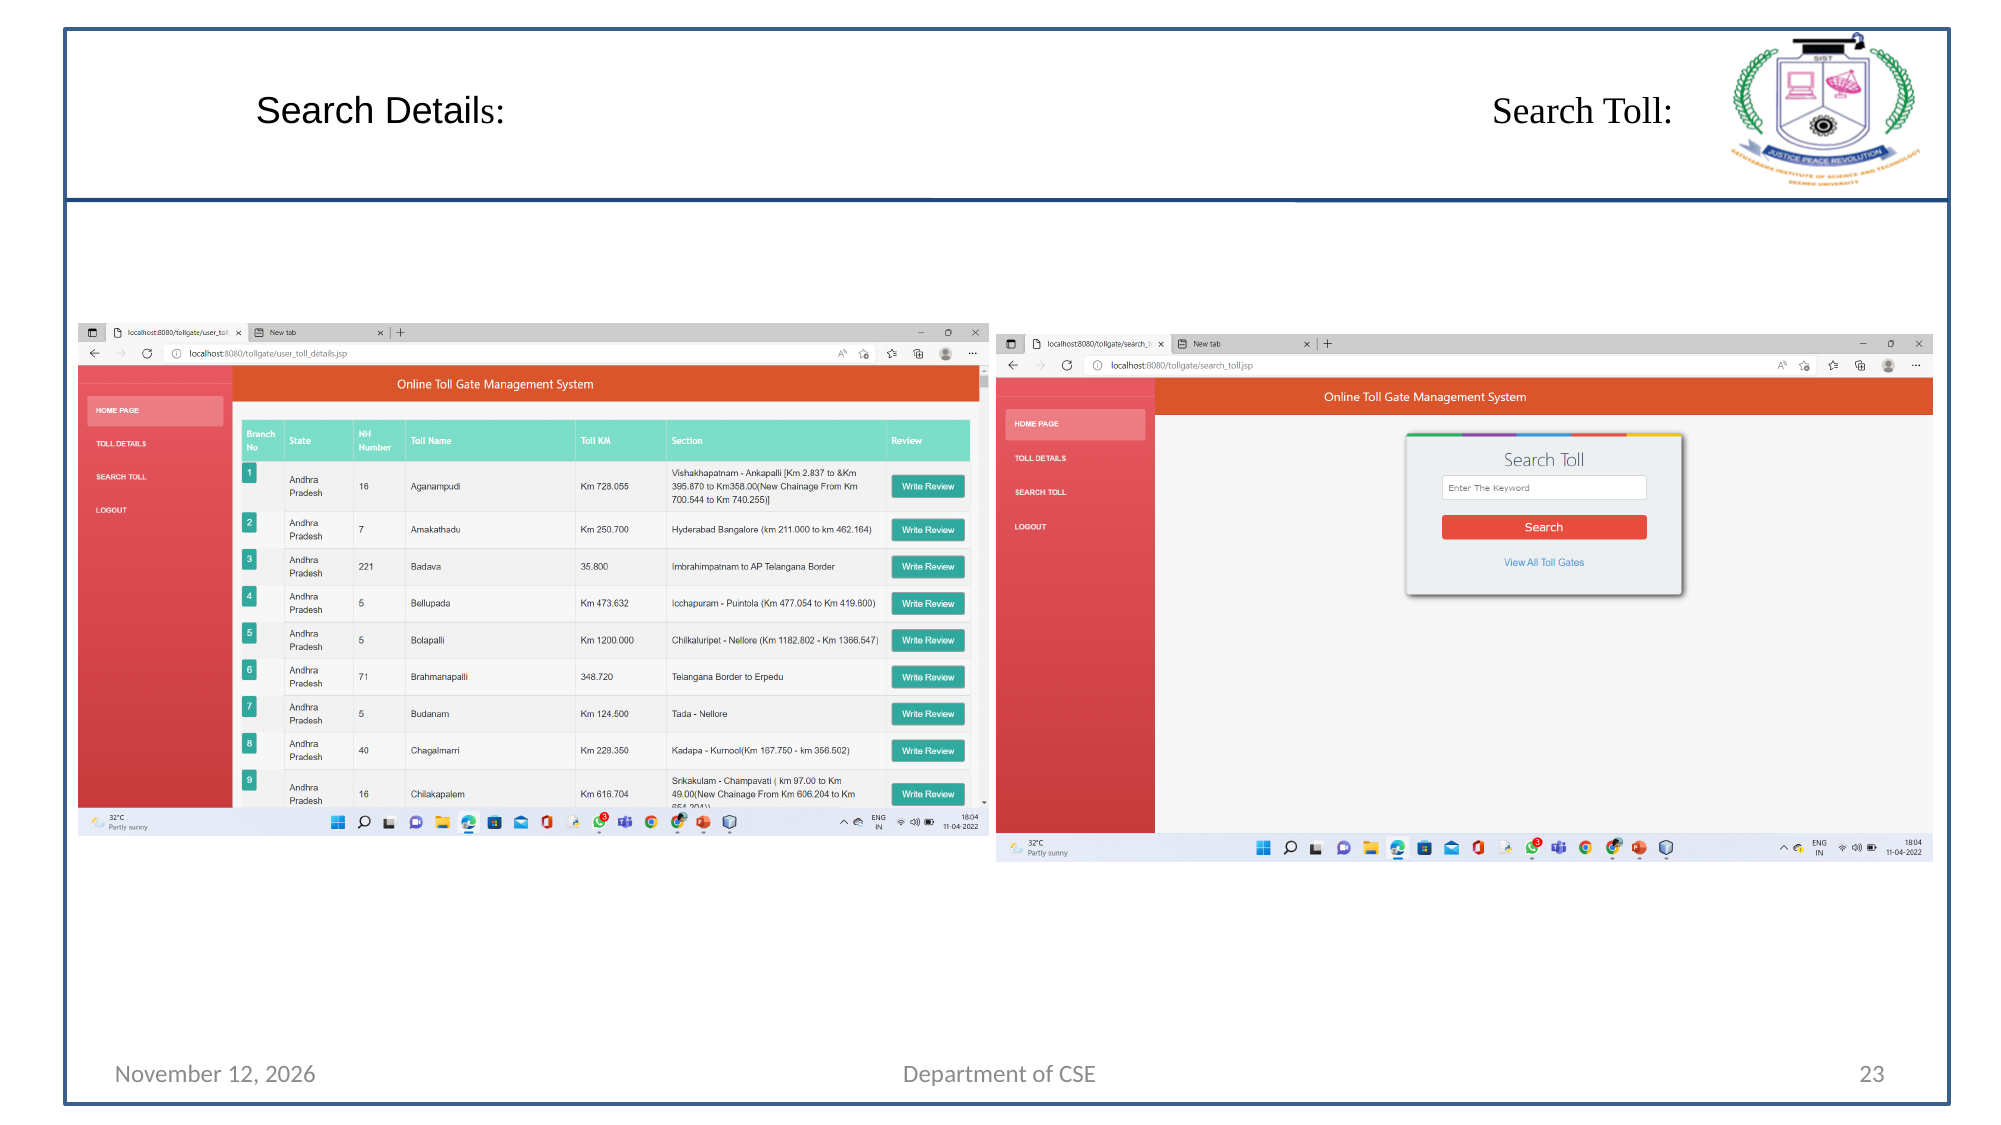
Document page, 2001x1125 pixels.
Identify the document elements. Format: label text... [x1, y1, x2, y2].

picture [995, 334, 1934, 862]
picture [1731, 31, 1921, 186]
footer Department of CSE [683, 1042, 1317, 1103]
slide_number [99, 1042, 567, 1103]
slide_number 23 [1433, 1042, 1900, 1103]
title Search Details: Search Toll: [65, 37, 1866, 225]
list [78, 323, 989, 837]
